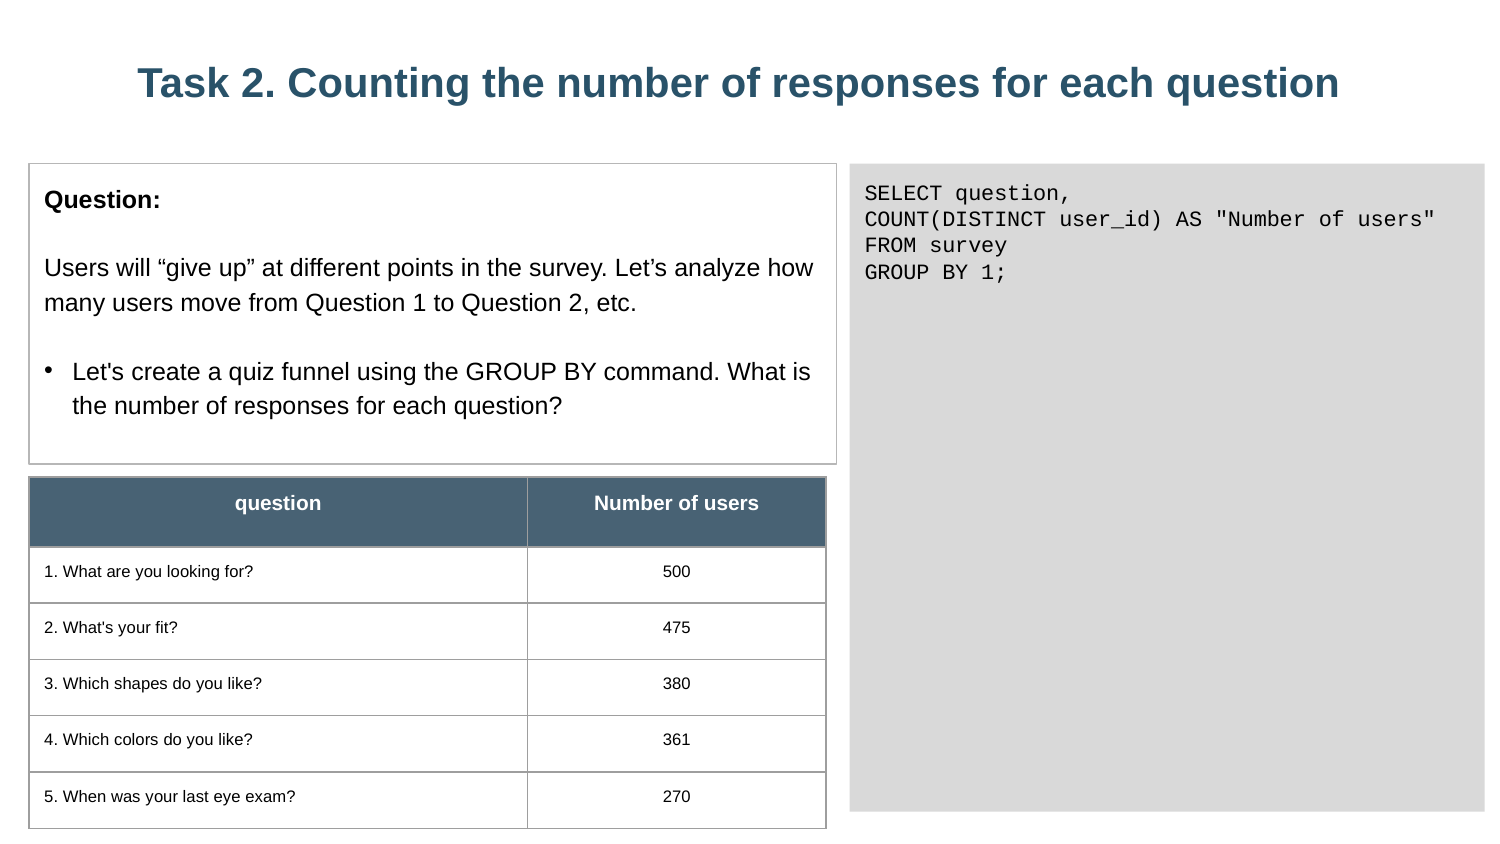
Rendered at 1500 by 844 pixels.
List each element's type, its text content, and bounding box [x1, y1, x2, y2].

table_cell 361 [528, 716, 825, 771]
table_cell 475 [528, 604, 825, 659]
table_cell 500 [528, 548, 825, 602]
table_cell 4. Which colors do you like? [30, 716, 527, 771]
table_header Number of users [528, 478, 825, 546]
table_cell 5. When was your last eye exam? [30, 773, 527, 828]
table_cell 3. Which shapes do you like? [30, 660, 527, 715]
table_cell 1. What are you looking for? [30, 548, 527, 602]
text_box Question: Users will “give up” at different points in the survey. Let’s analyze how many users move from Question 1 to Question 2, etc. Let's create a quiz funnel using the GROUP BY command. What is the number of responses for each question? [29, 163, 837, 465]
table_cell 270 [528, 773, 825, 828]
table_cell 2. What's your fit? [30, 604, 527, 659]
table_header question [30, 478, 527, 546]
text_box SELECT question, COUNT(DISTINCT user_id) AS "Number of users" FROM survey GROUP BY 1; [849, 163, 1485, 812]
text_box Task 2. Counting the number of responses for each question [29, 48, 1449, 121]
table_cell 380 [528, 660, 825, 715]
